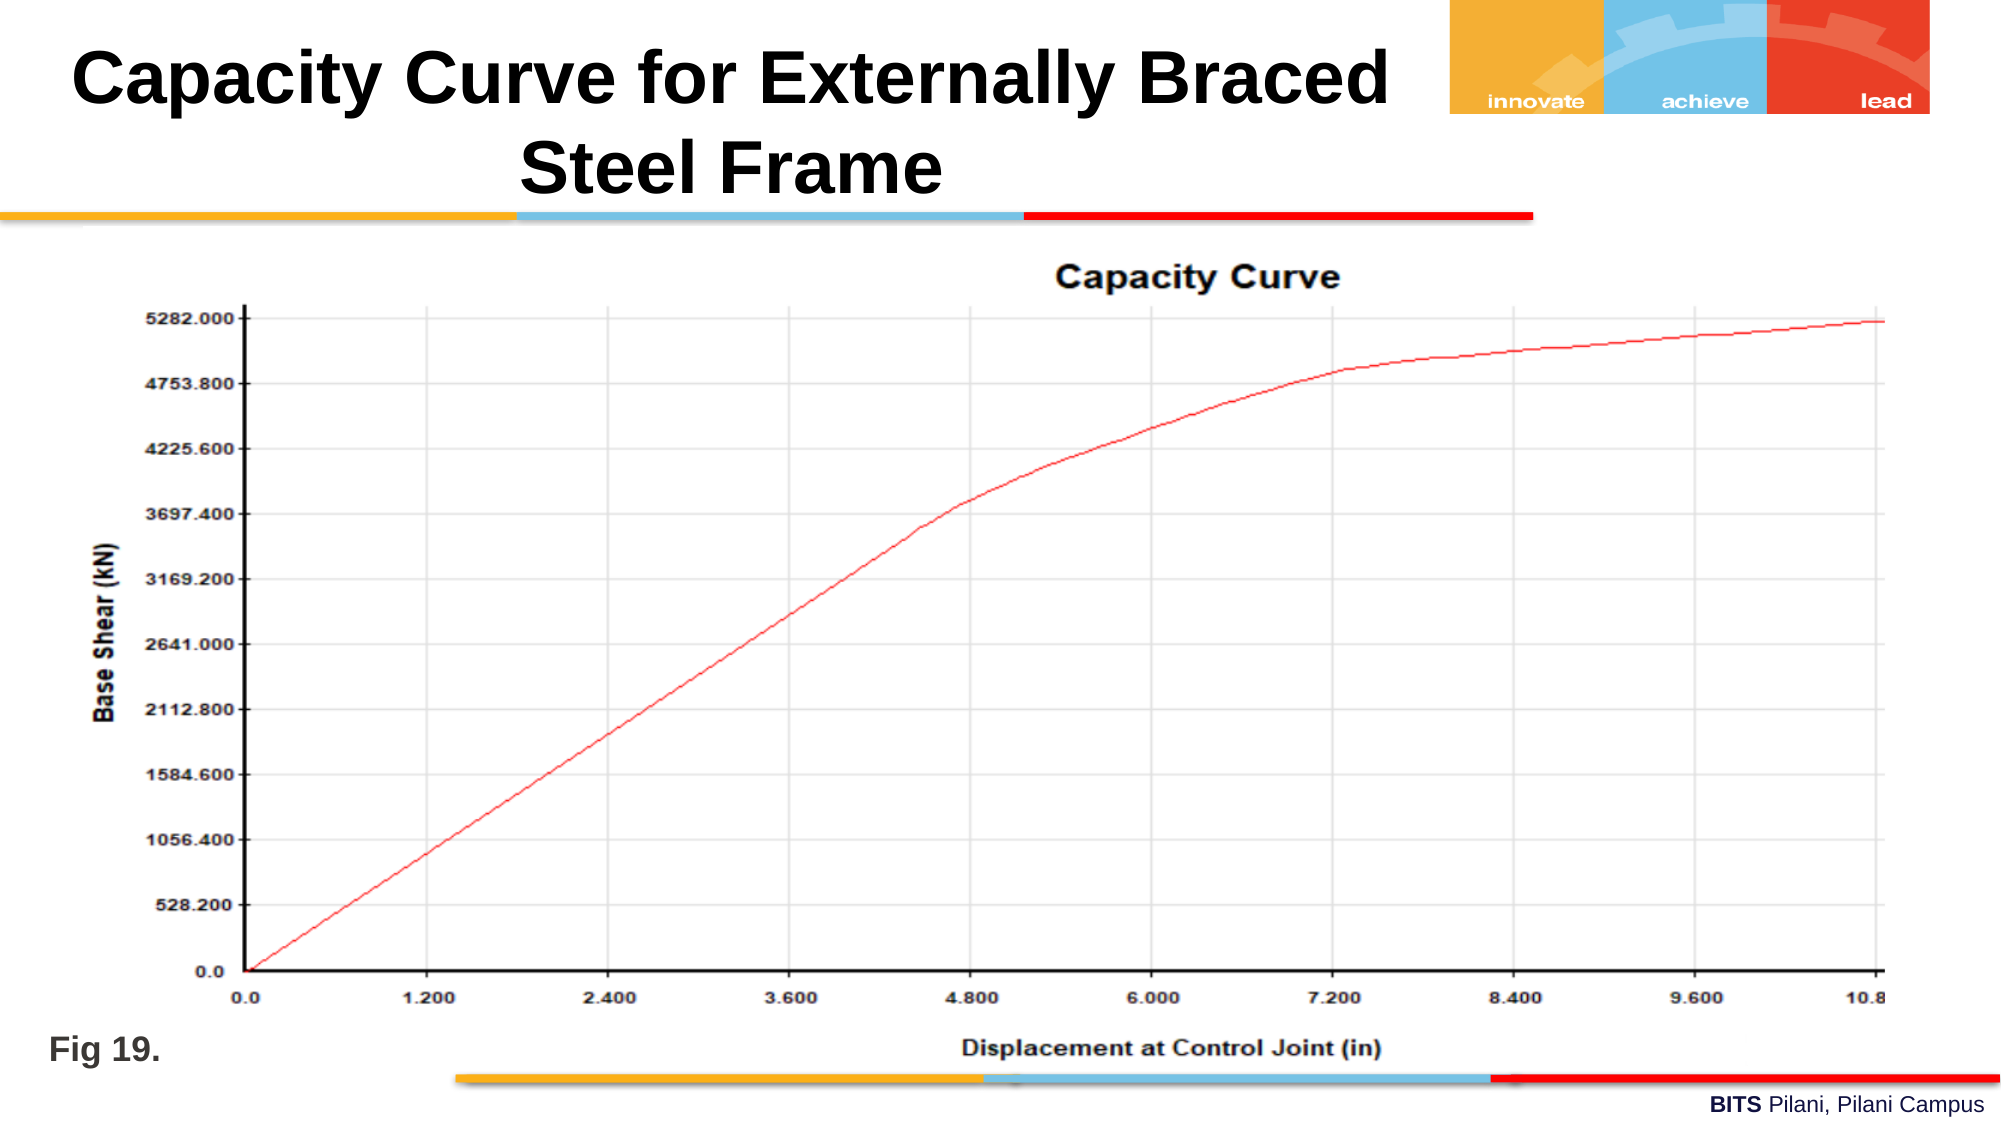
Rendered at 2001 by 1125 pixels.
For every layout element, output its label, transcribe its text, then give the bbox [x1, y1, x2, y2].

text_box Fig 19. [33, 1011, 179, 1084]
list Capacity Curve for Externally Braced Steel Frame [13, 24, 1450, 213]
picture [82, 226, 1891, 1066]
picture [1449, 0, 1930, 114]
